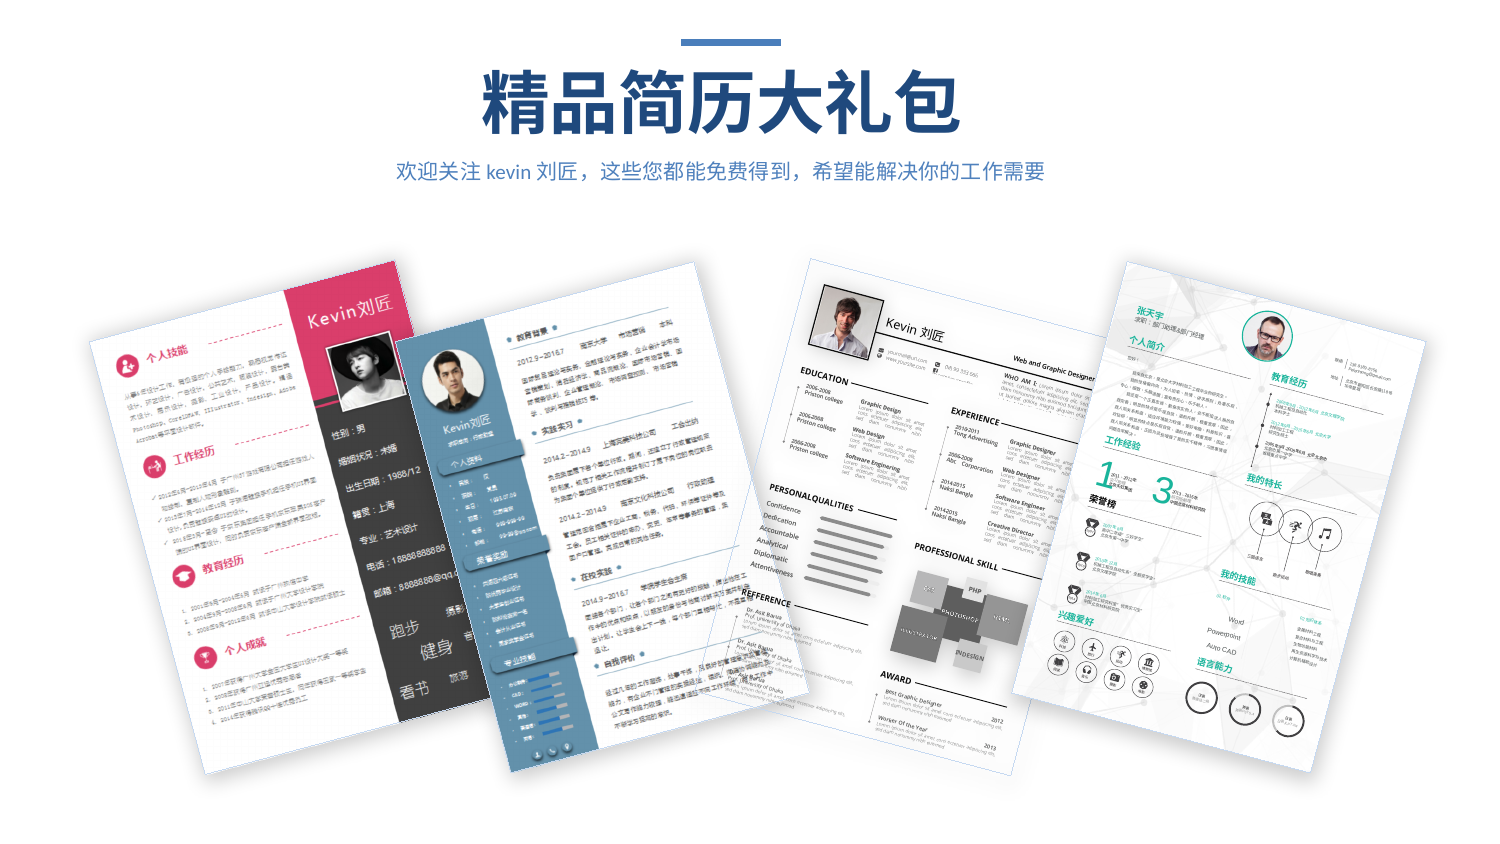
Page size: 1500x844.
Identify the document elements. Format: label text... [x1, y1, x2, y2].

picture [90, 261, 1374, 774]
text_box 欢迎关注kevin刘匠，这些您都能免费得到，希望能解决你的工作需要 [270, 151, 1173, 192]
text_box 精品简历大礼包 [466, 52, 978, 150]
